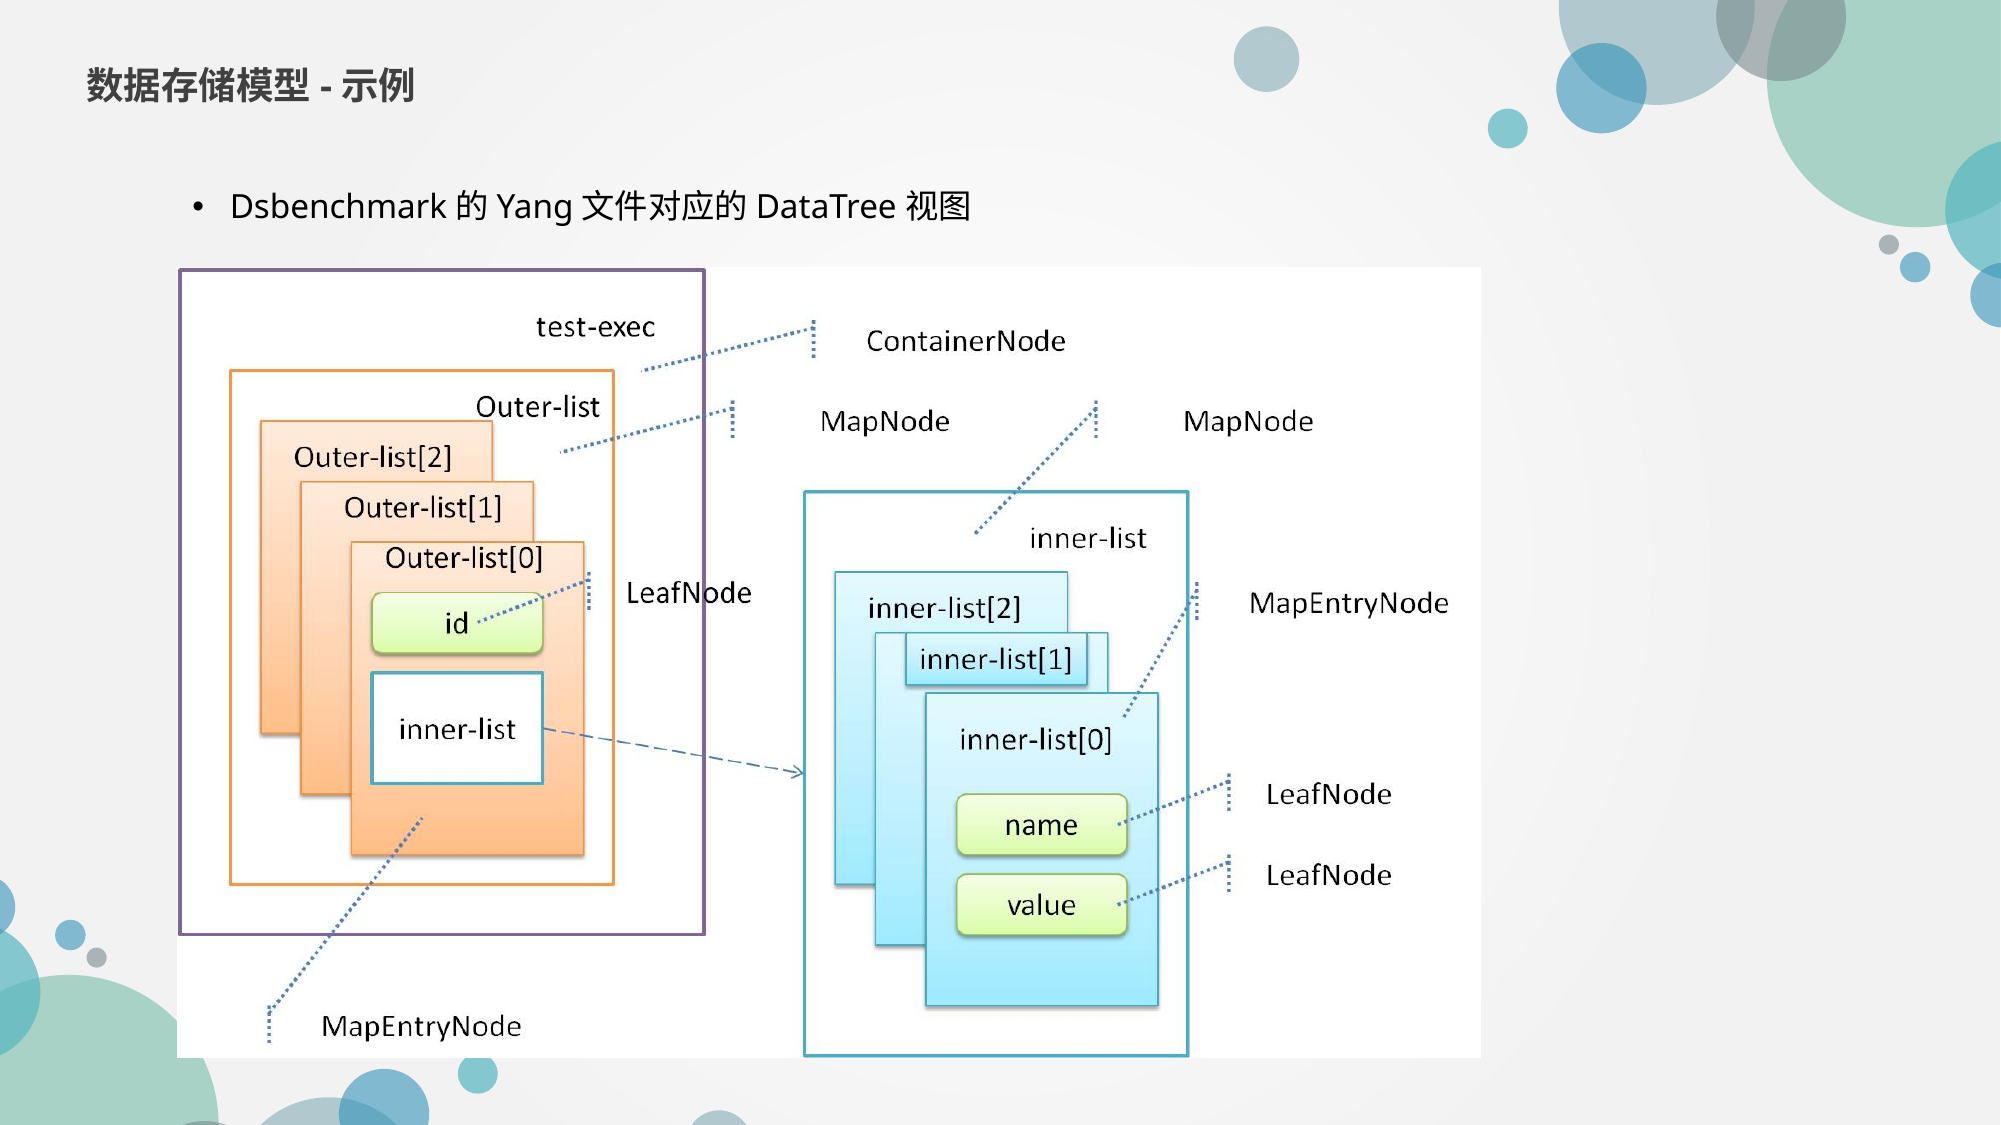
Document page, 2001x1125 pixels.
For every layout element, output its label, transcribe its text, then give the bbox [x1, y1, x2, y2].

text_box Dsbenchmark的Yang文件对应的DataTree视图 [177, 182, 1082, 267]
list 数据存储模型-示例 [71, 41, 630, 108]
picture [177, 267, 1481, 1058]
